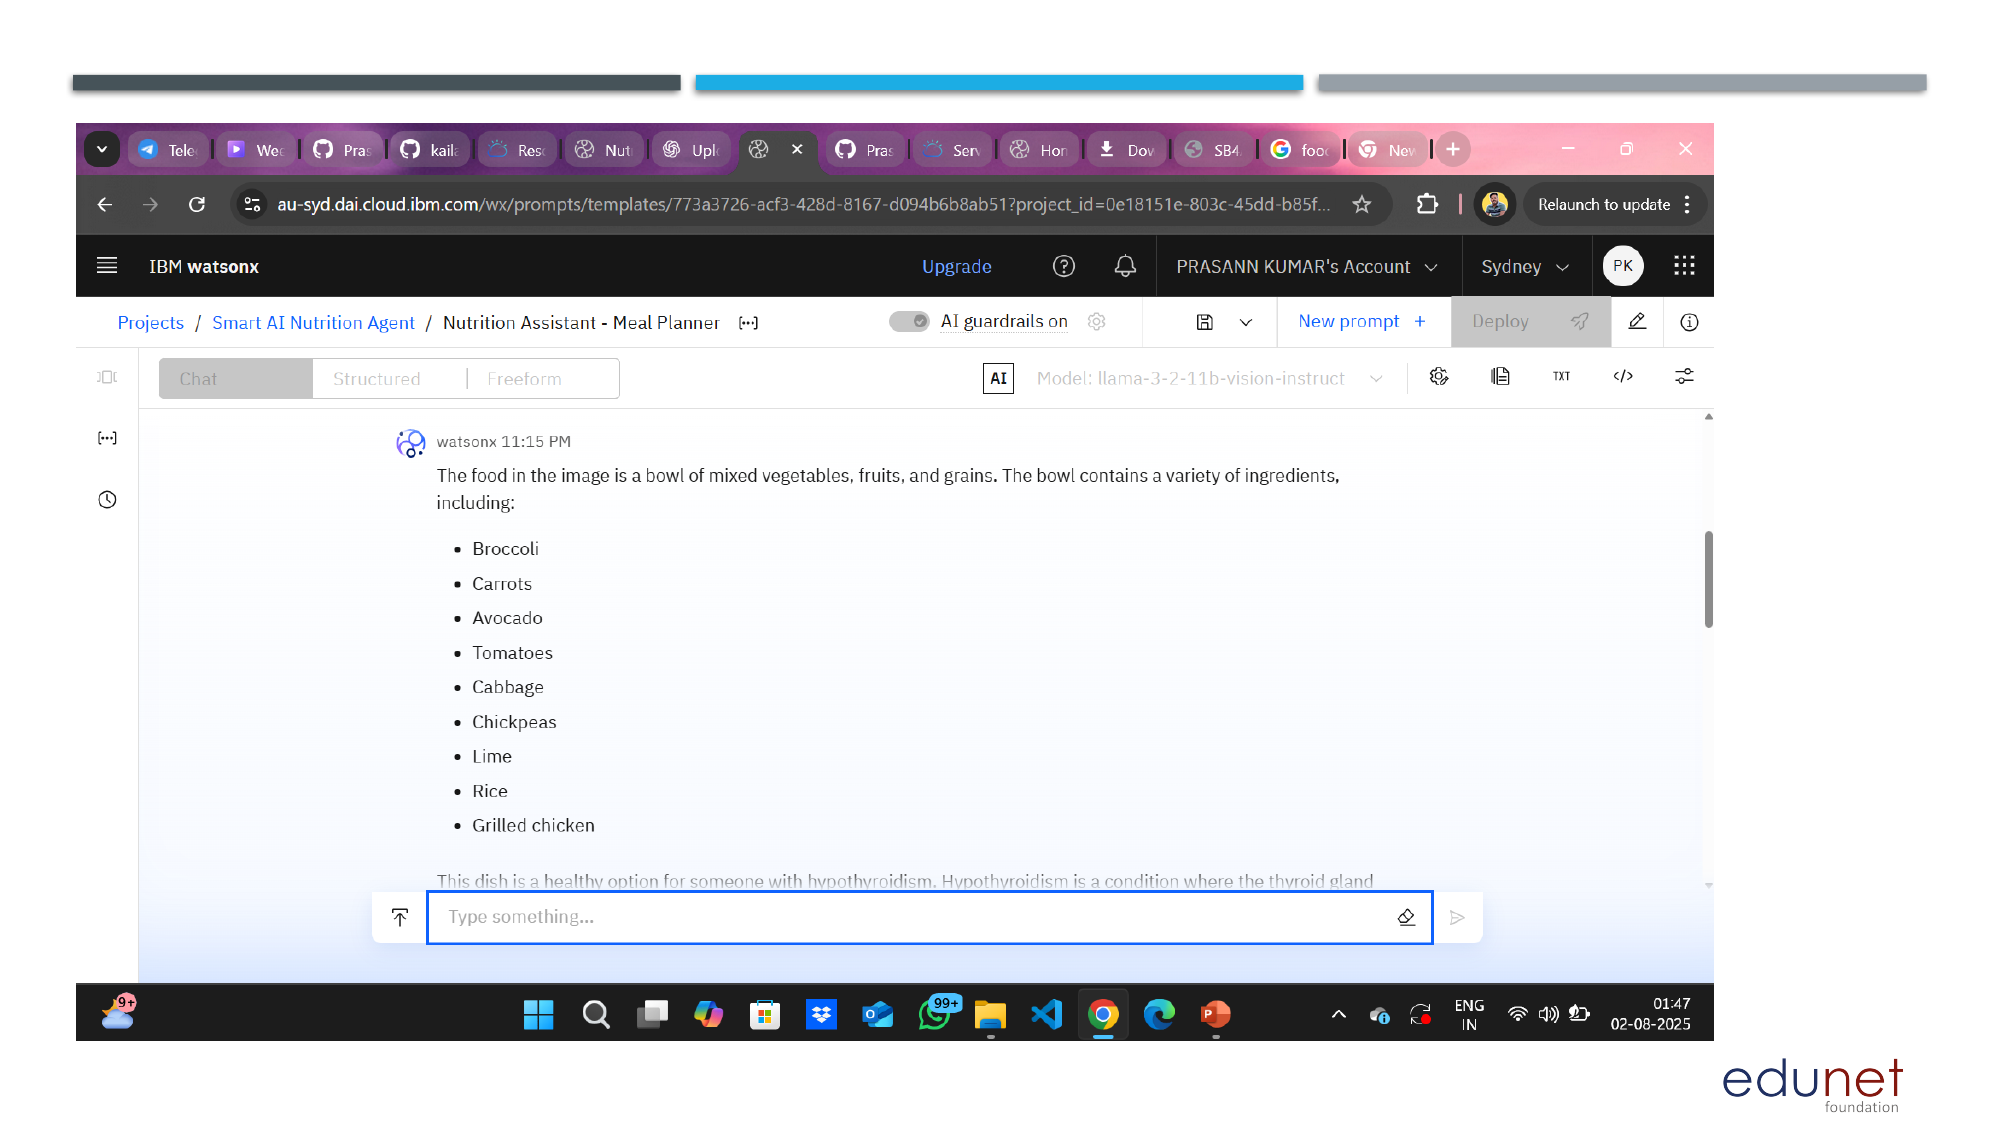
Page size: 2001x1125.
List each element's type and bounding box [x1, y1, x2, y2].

picture [76, 122, 1715, 1042]
picture [1719, 1056, 1905, 1116]
